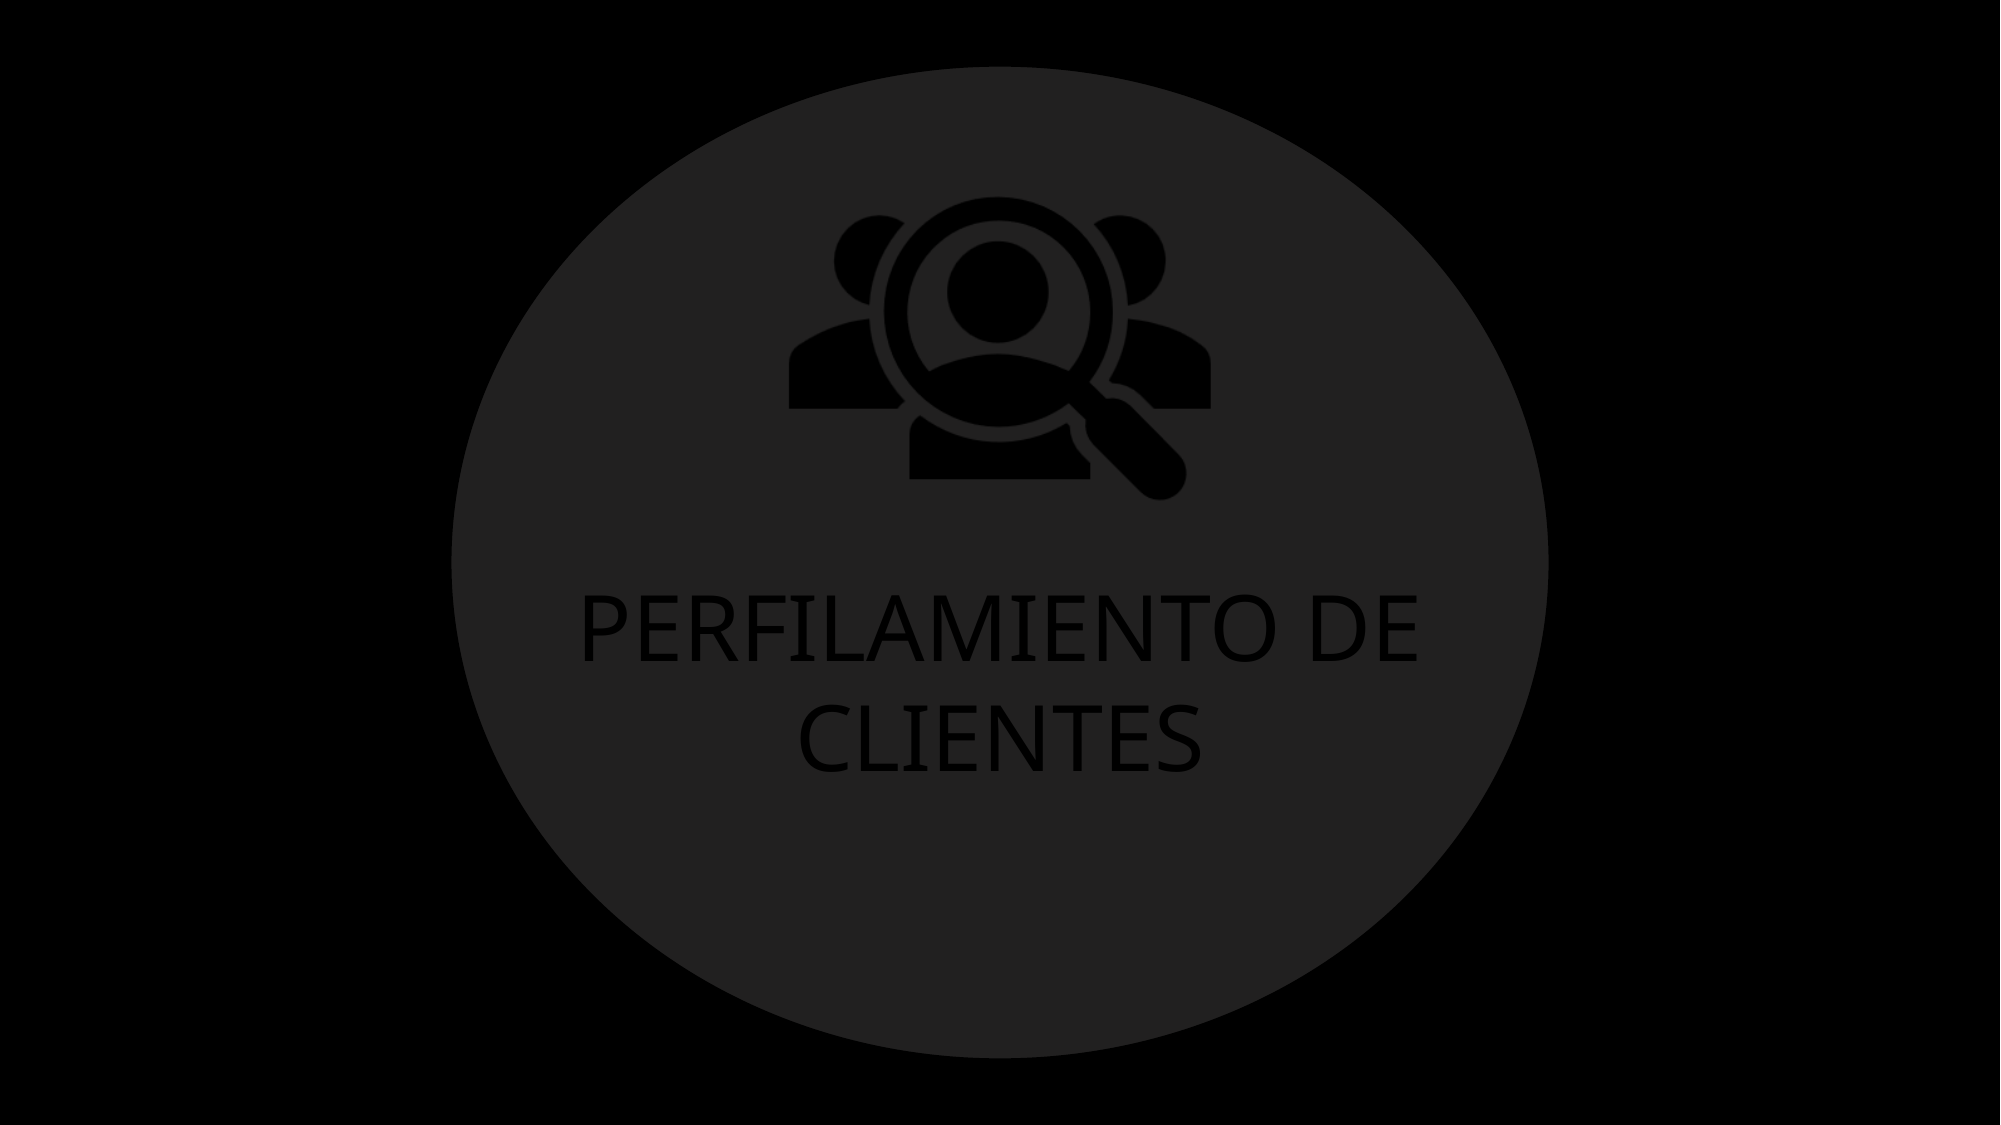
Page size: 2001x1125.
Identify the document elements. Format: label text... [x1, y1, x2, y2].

picture [759, 107, 1241, 590]
text_box PERFILAMIENTO DE CLIENTES [534, 562, 1466, 843]
text_box [439, 55, 1561, 1070]
